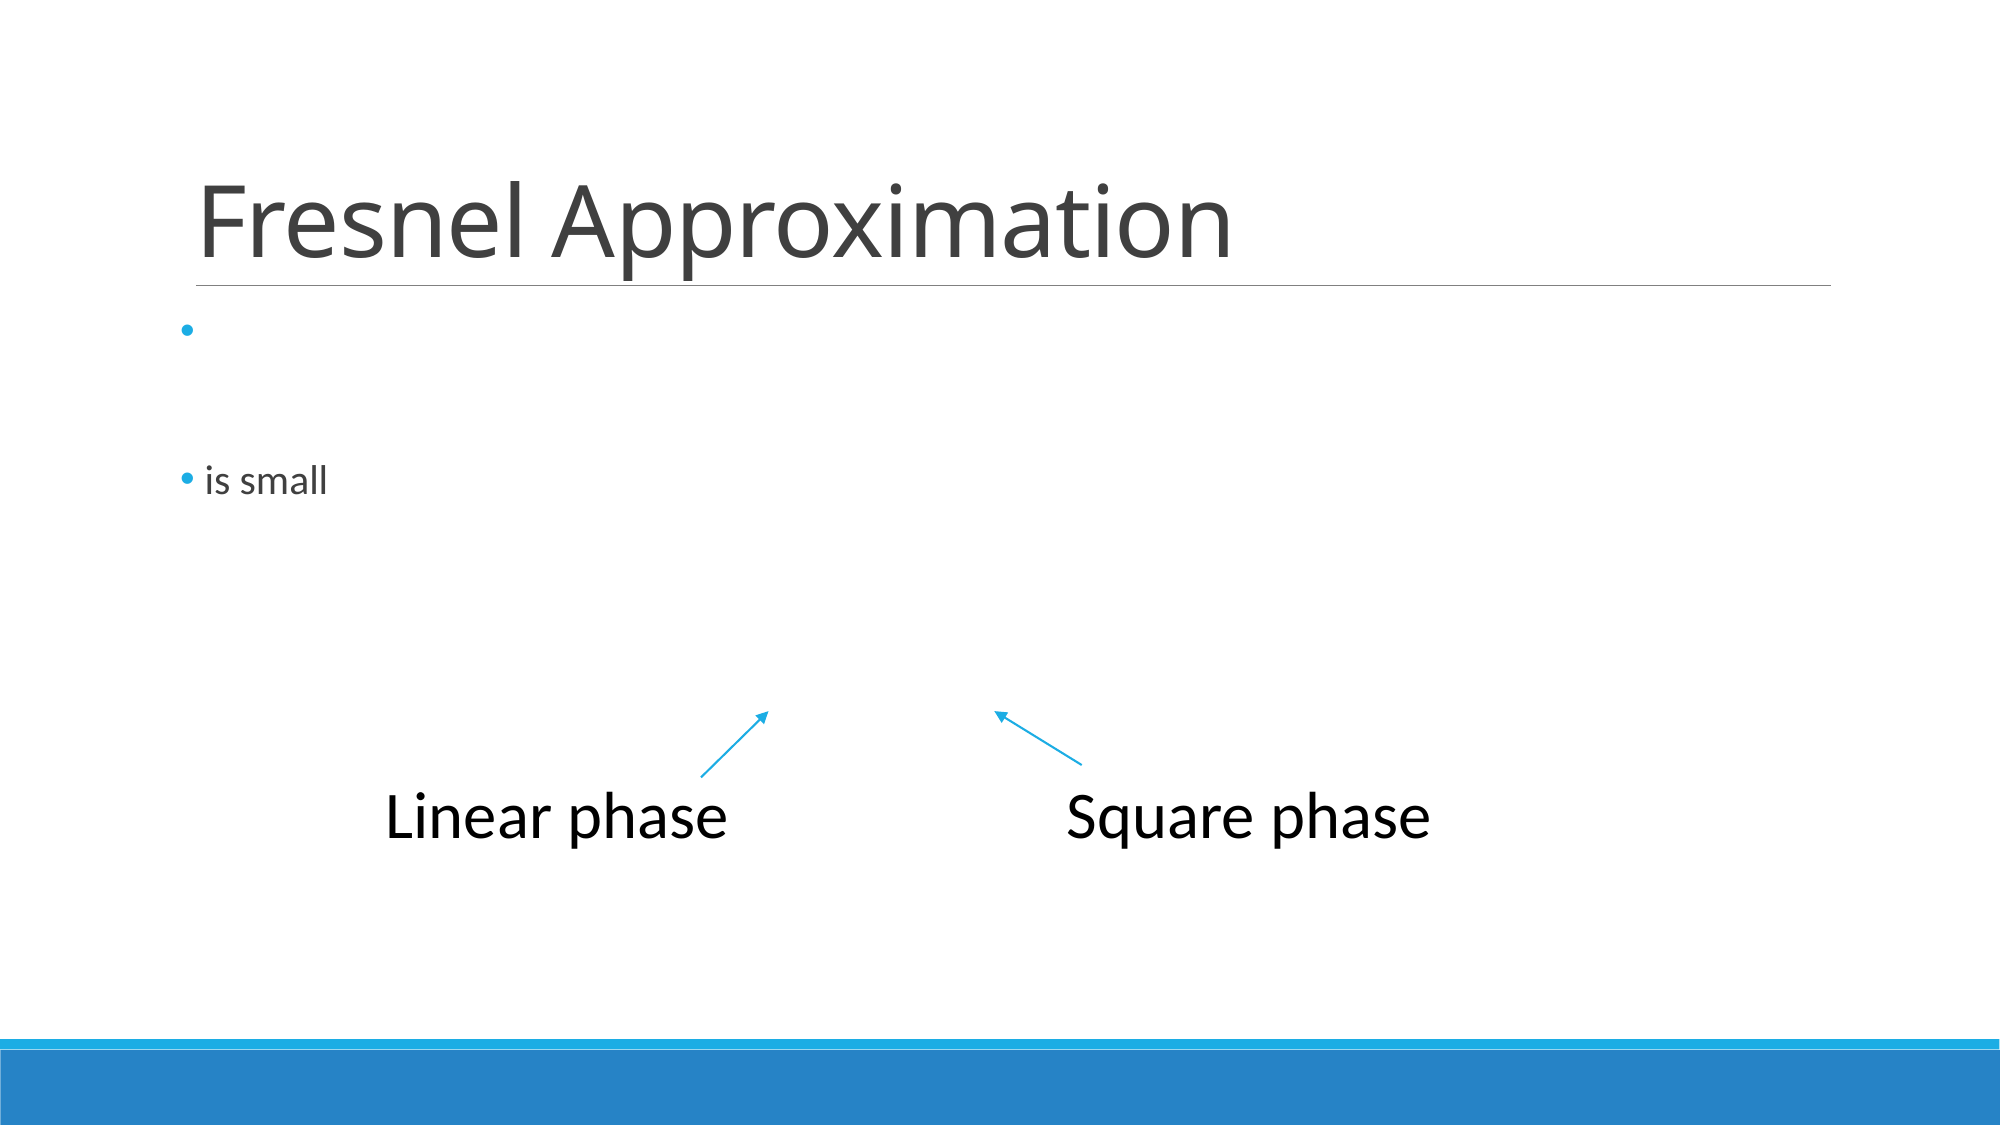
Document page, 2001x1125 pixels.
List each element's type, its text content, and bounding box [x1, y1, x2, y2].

text_box Linear phase [370, 764, 744, 860]
title Fresnel Approximation [180, 47, 1830, 285]
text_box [700, 710, 769, 778]
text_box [993, 710, 1083, 766]
text_box Square phase [1052, 764, 1447, 860]
